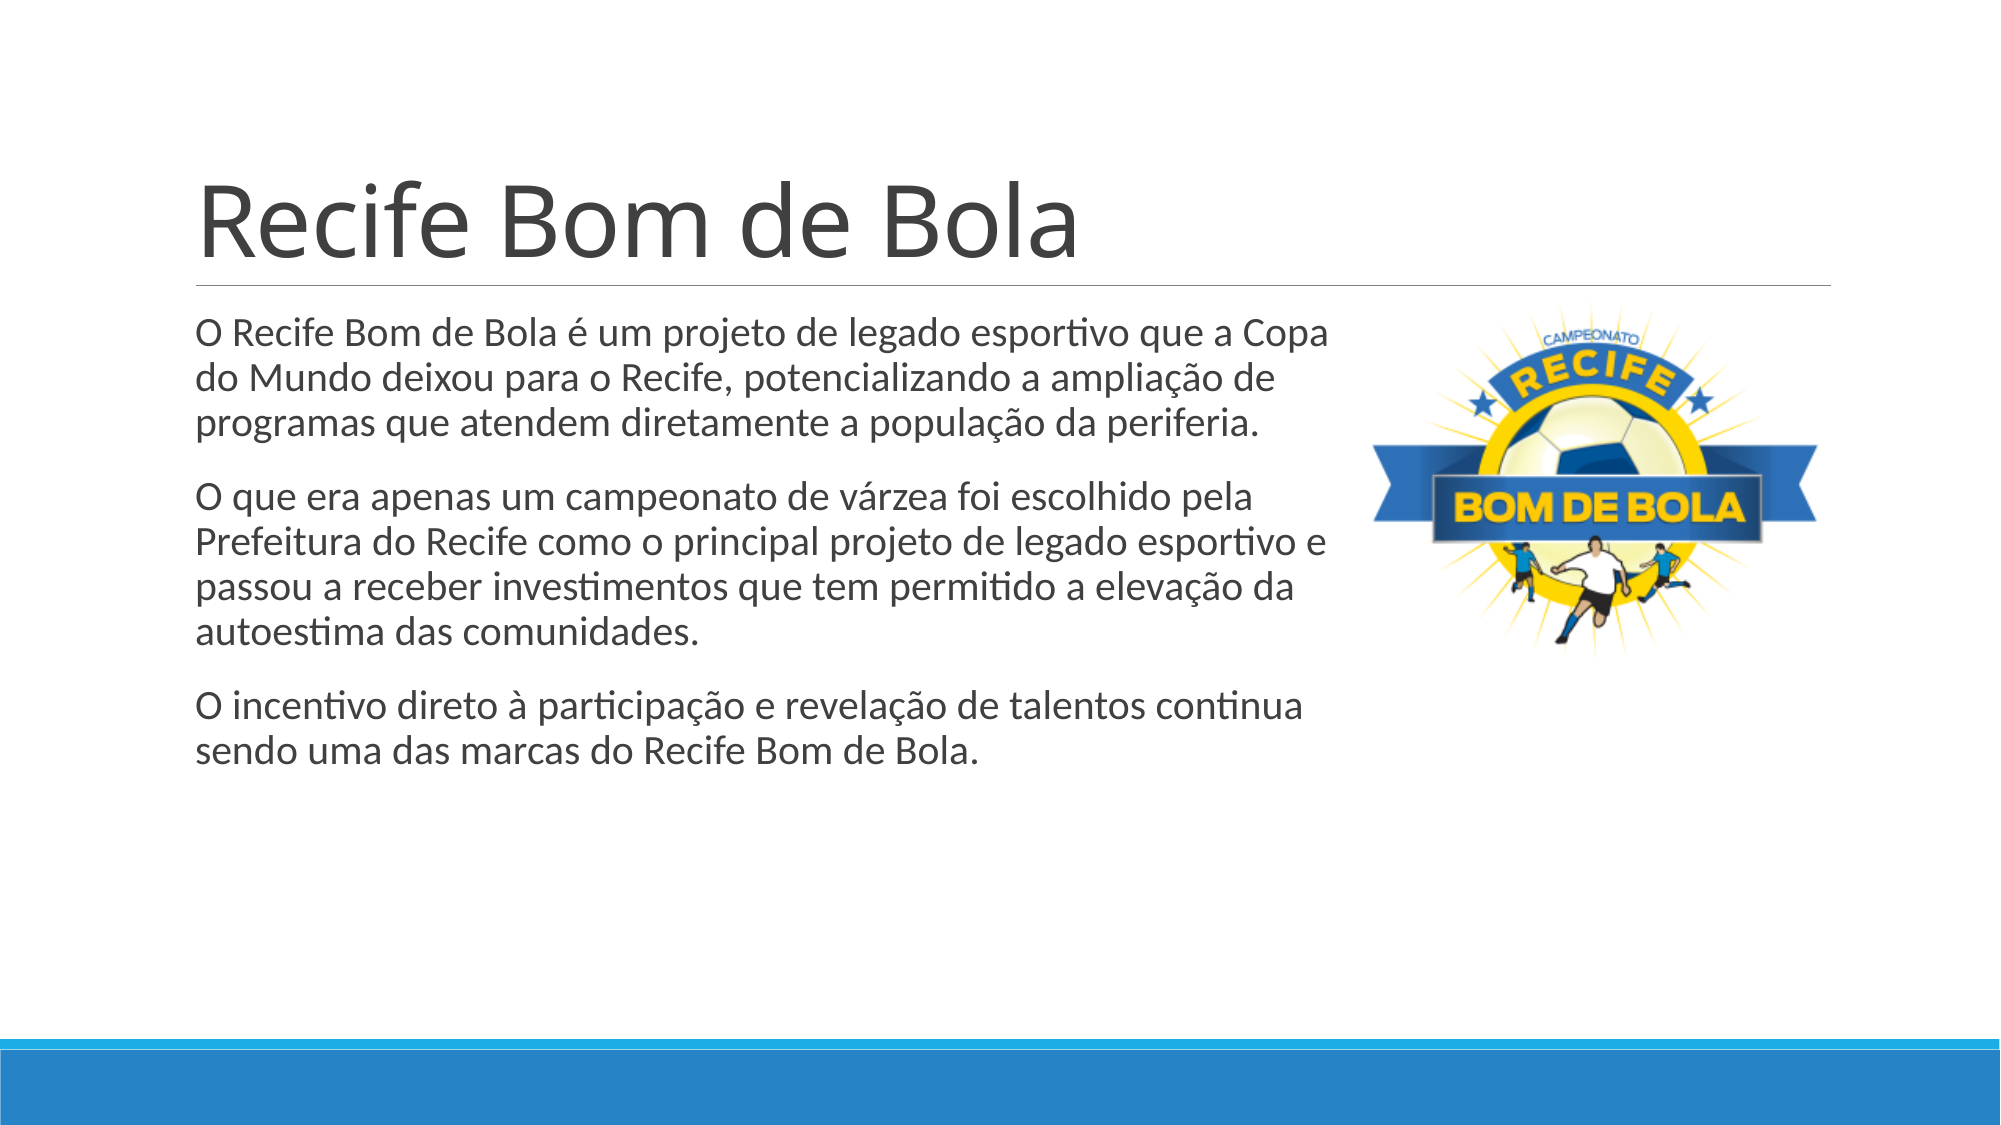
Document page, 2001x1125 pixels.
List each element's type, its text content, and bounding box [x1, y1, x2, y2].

picture [1360, 301, 1831, 661]
list O Recife Bom de Bola é um projeto de legado esportivo que a Copa do Mundo deixou para o Recife, potencializando a ampliação de programas que atendem diretamente a população da periferia. O que era apenas um campeonato de várzea foi escolhido pela Prefeitura do Recife como o principal projeto de legado esportivo e passou a receber investimentos que tem permitido a elevação da autoestima das comunidades. O incentivo direto à participação e revelação de talentos continua sendo uma das marcas do Recife Bom de Bola. [180, 302, 1362, 963]
title Recife Bom de Bola [180, 47, 1830, 285]
